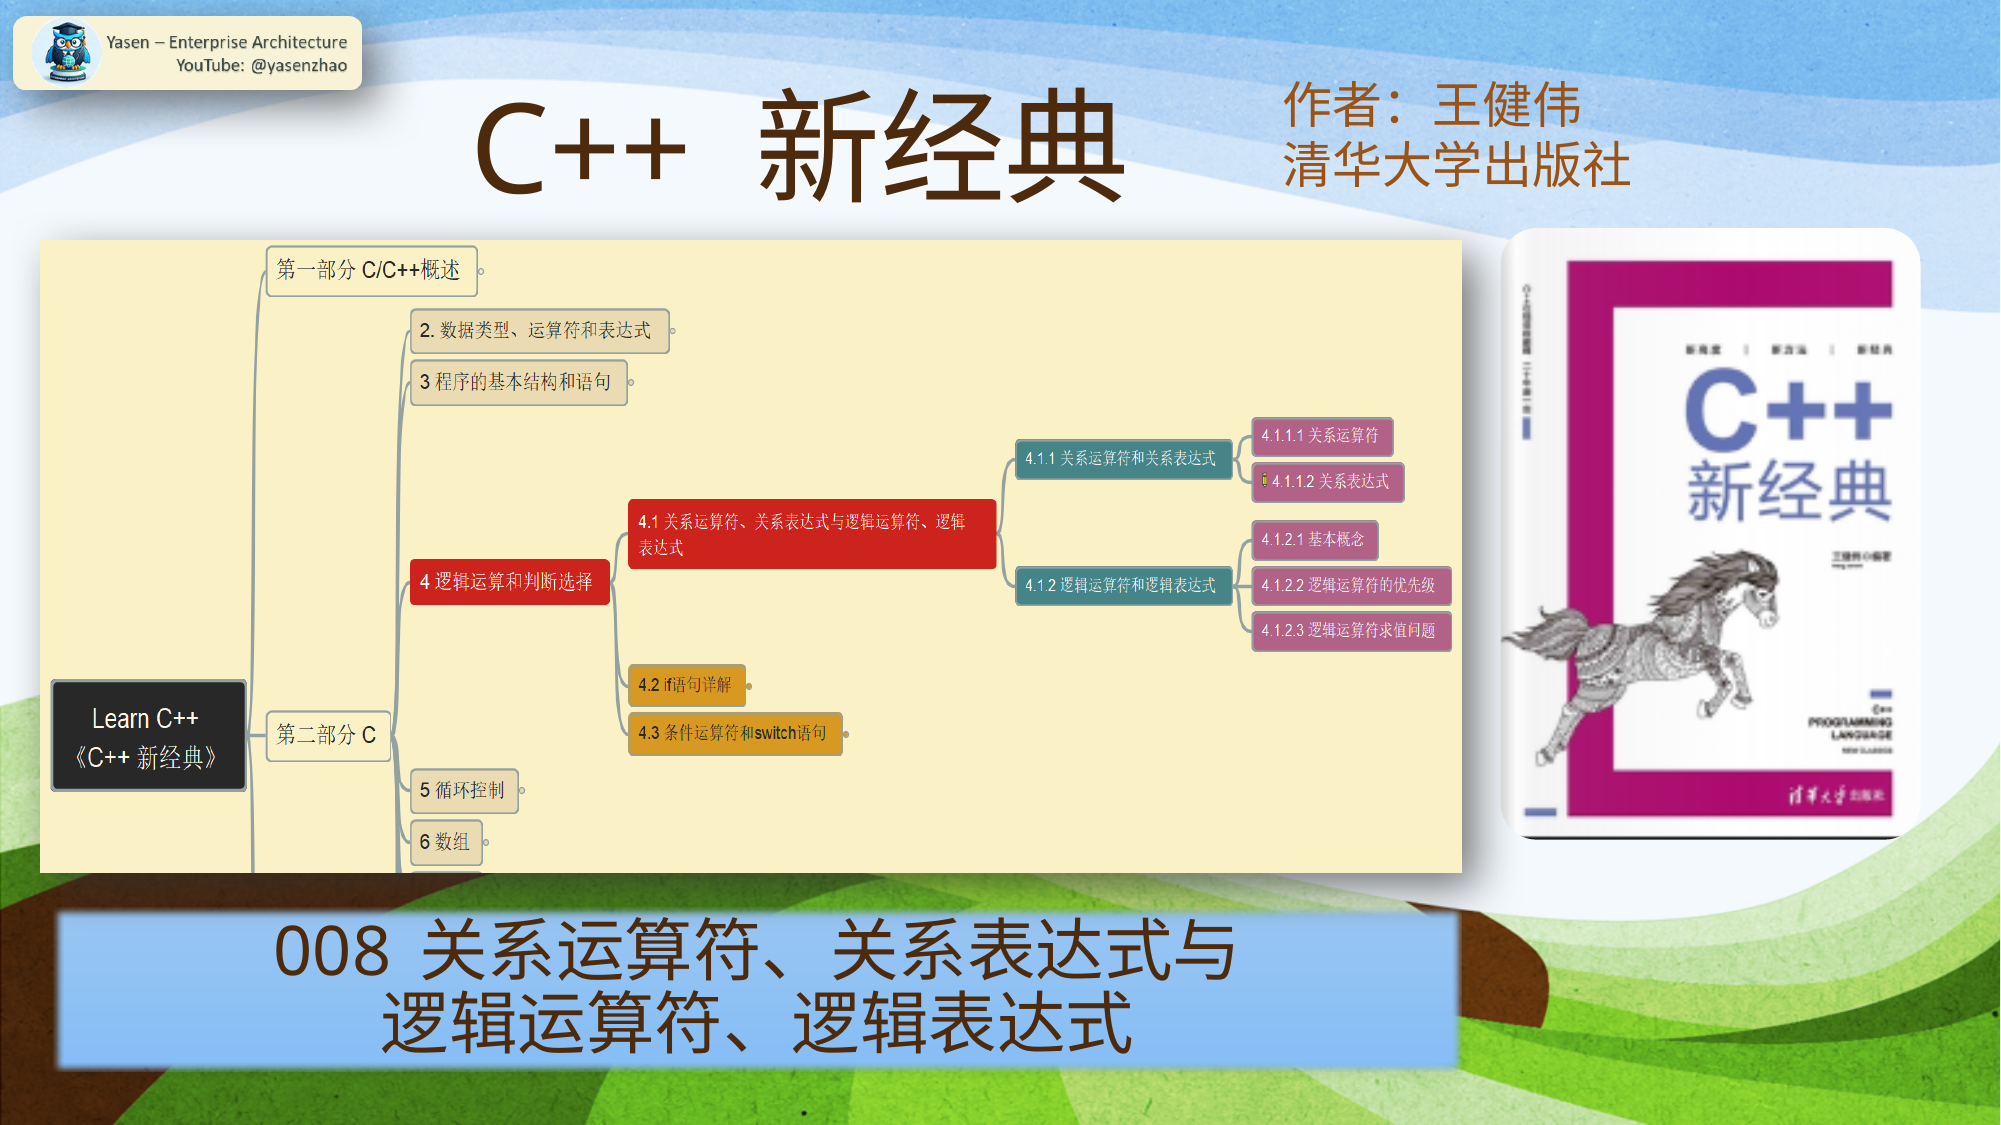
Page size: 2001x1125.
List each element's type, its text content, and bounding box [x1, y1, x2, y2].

picture [0, 0, 2001, 1125]
title C++ 新经典 [455, 53, 1581, 229]
text_box 008 关系运算符、关系表达式与 逻辑运算符、逻辑表达式 [65, 921, 1453, 1063]
subtitle 作者：王健伟 清华大学出版社 [1267, 65, 1773, 216]
